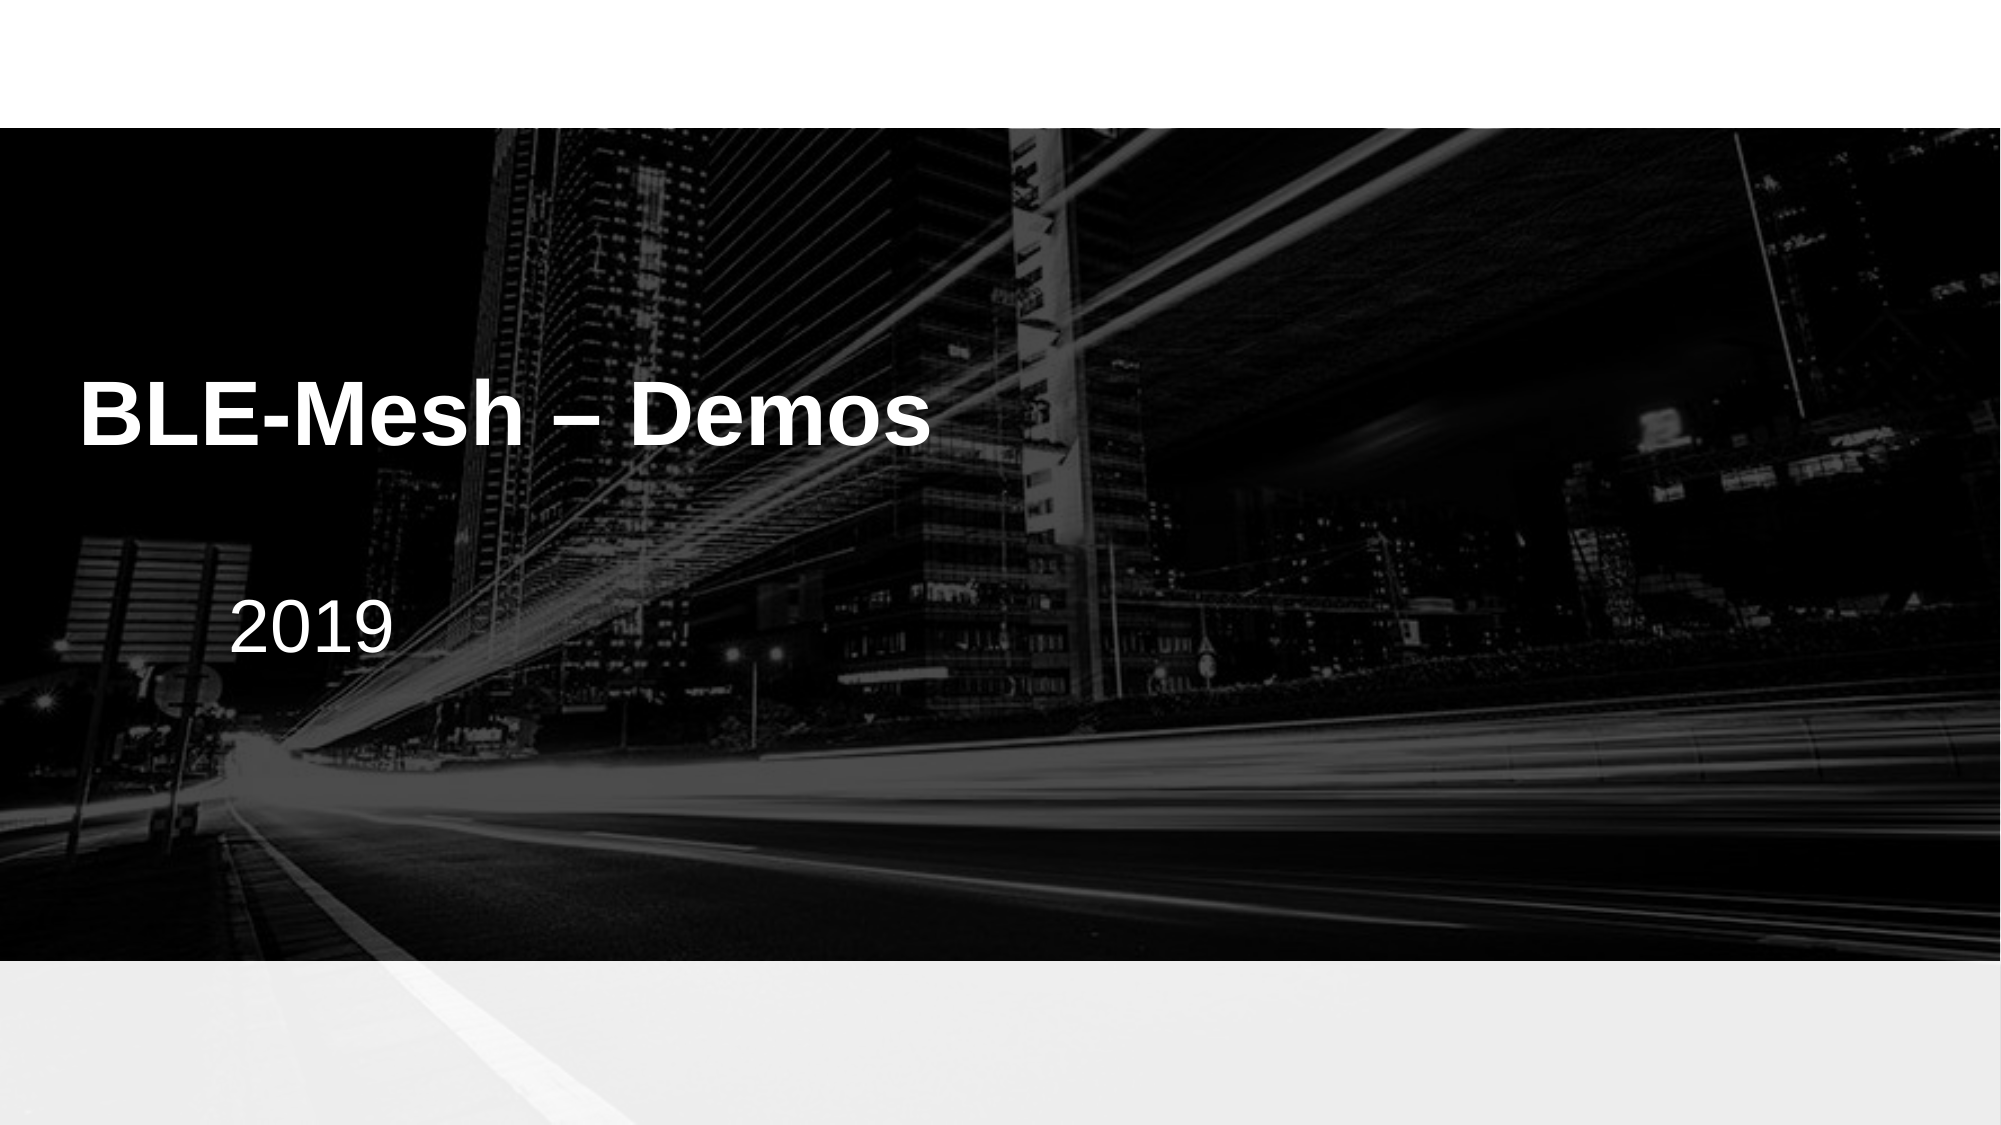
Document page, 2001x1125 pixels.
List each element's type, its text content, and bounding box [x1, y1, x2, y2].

picture [0, 128, 2001, 1125]
list BLE-Mesh – Demos 2019 [63, 358, 1526, 598]
